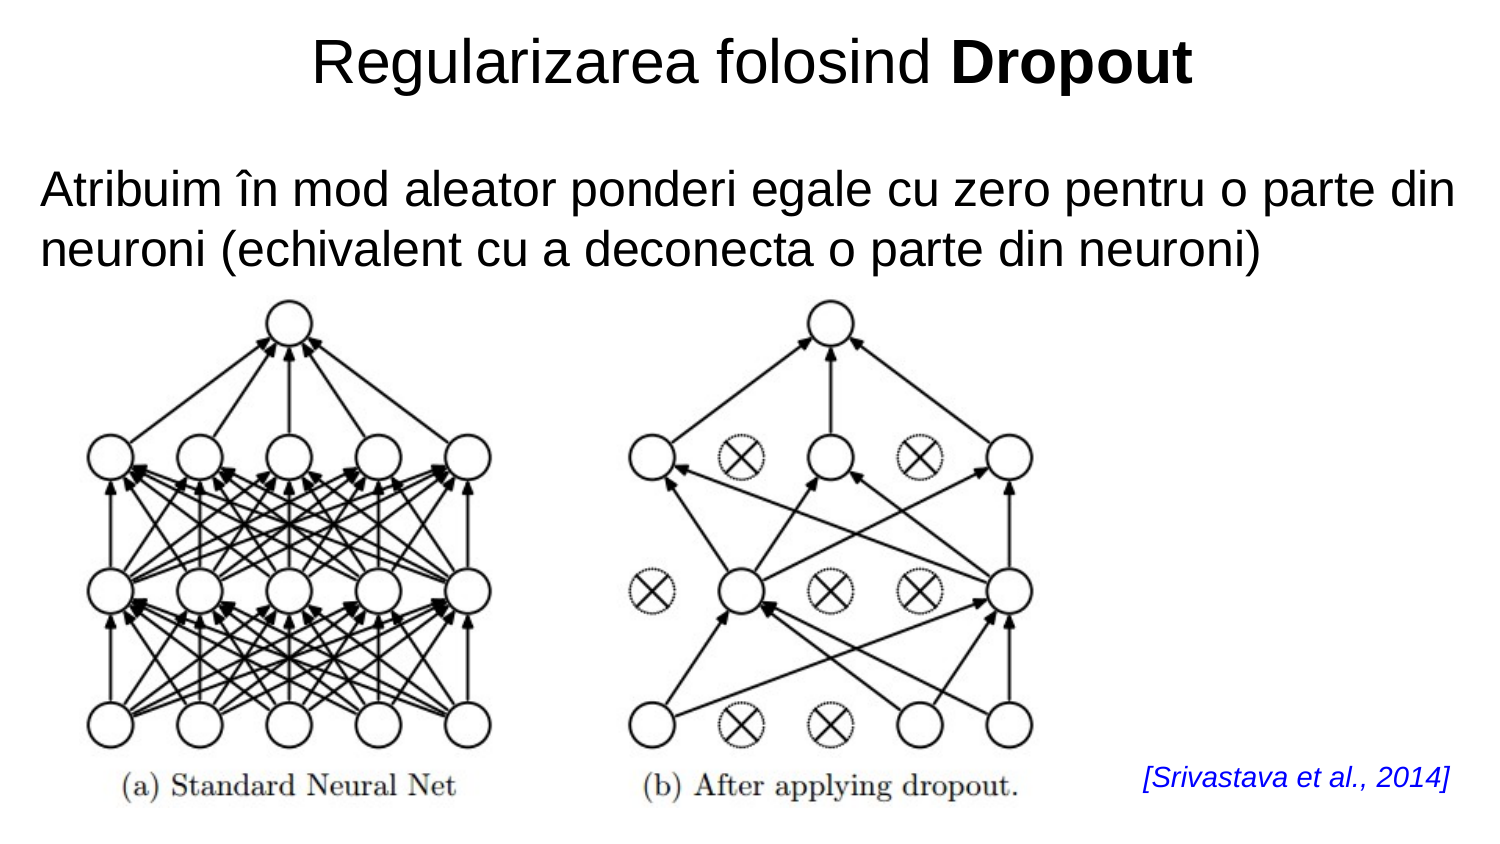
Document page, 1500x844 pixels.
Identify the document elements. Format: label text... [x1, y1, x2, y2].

text_box Regularizarea folosind Dropout Atribuim în mod aleator ponderi egale cu zero pentru o parte din neuroni (echivalent cu a deconecta o parte din neuroni) [25, 6, 1480, 303]
picture [79, 295, 1040, 809]
text_box [Srivastava et al., 2014] [1116, 743, 1466, 809]
